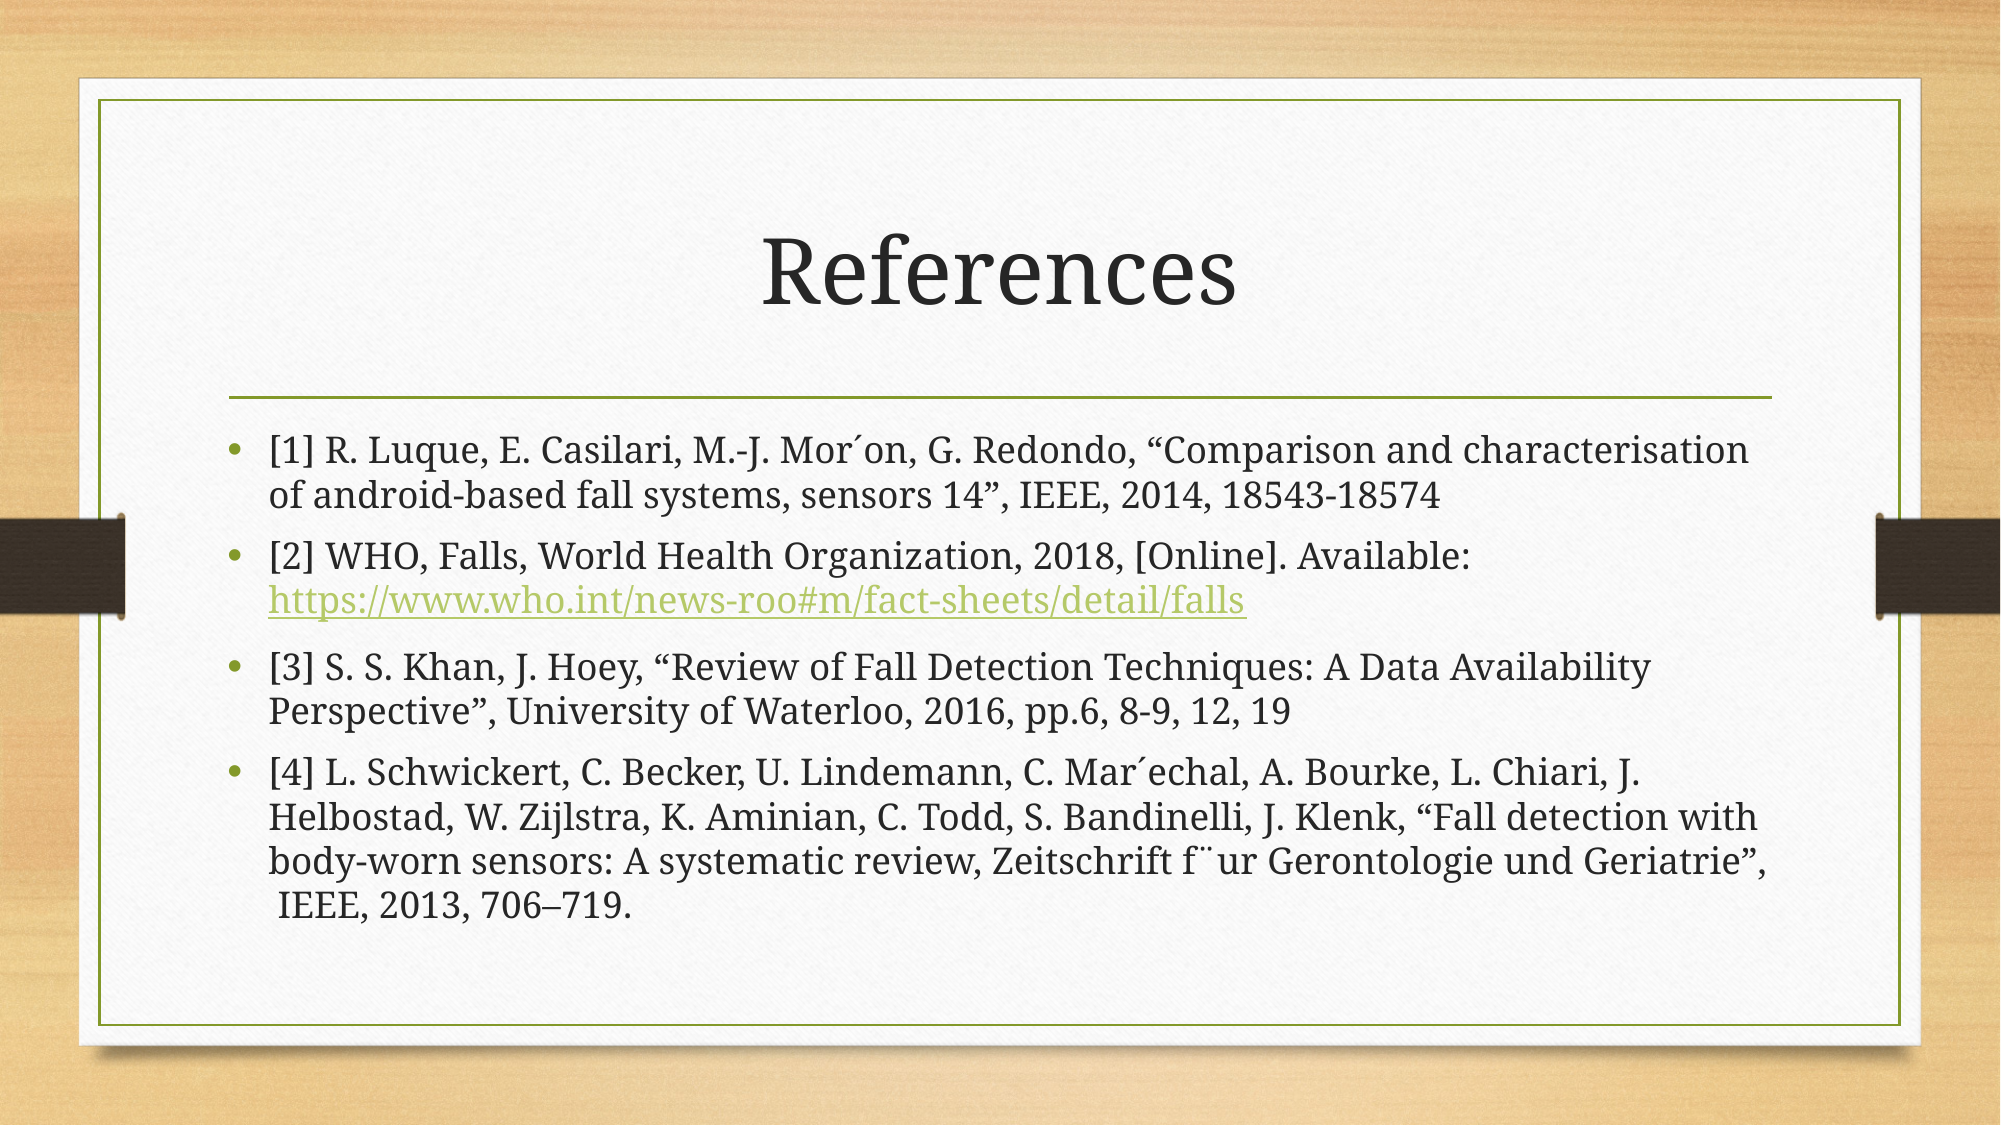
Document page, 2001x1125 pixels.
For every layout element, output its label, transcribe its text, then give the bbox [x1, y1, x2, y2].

title References [212, 161, 1788, 375]
list [1] R. Luque, E. Casilari, M.-J. Mor´on, G. Redondo, “Comparison and characterisation of android-based fall systems, sensors 14”, IEEE, 2014, 18543-18574 [2] WHO, Falls, World Health Organization, 2018, [Online]. Available: https://www.who.int/news-roo#m/fact-sheets/detail/falls [3] S. S. Khan, J. Hoey, “Review of Fall Detection Techniques: A Data Availability Perspective”, University of Waterloo, 2016, pp.6, 8-9, 12, 19 [4] L. Schwickert, C. Becker, U. Lindemann, C. Mar´echal, A. Bourke, L. Chiari, J. Helbostad, W. Zijlstra, K. Aminian, C. Todd, S. Bandinelli, J. Klenk, “Fall detection with body-worn sensors: A systematic review, Zeitschrift f¨ur Gerontologie und Geriatrie”, IEEE, 2013, 706–719. [212, 419, 1788, 964]
picture [0, 0, 2001, 1125]
